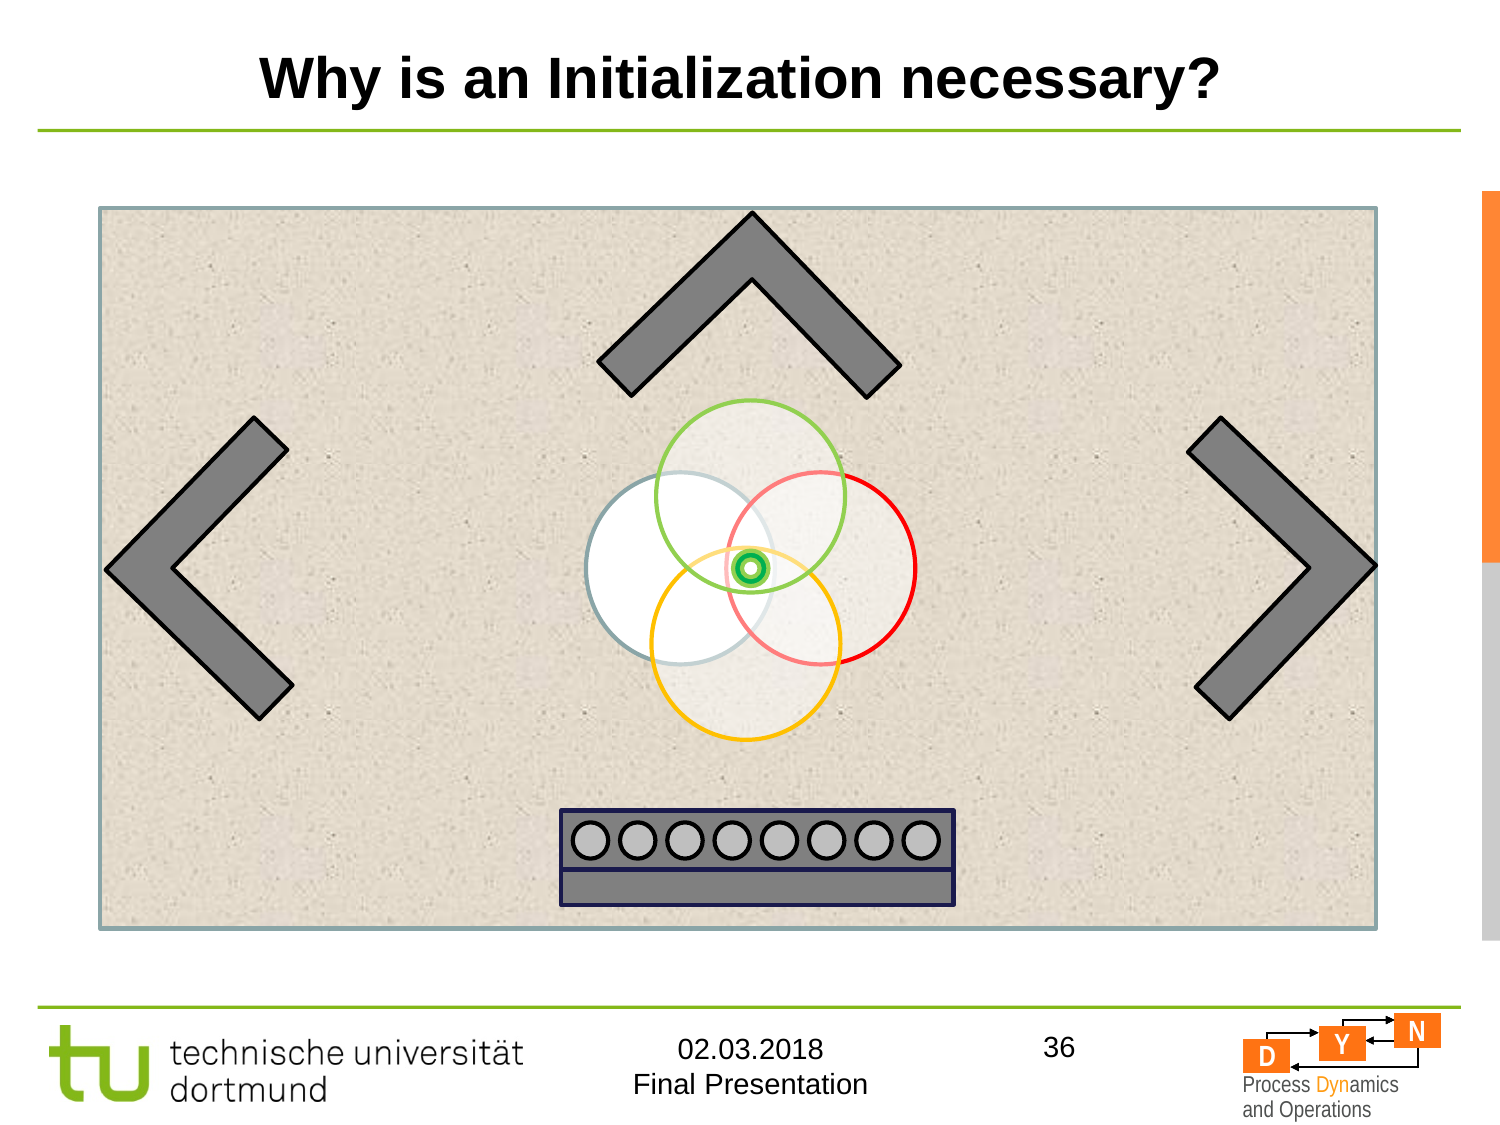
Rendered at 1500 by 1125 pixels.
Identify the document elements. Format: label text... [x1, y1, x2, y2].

text_box [649, 568, 843, 742]
text_box [759, 820, 800, 861]
text_box [806, 820, 847, 861]
text_box [583, 473, 683, 662]
text_box [617, 820, 658, 861]
text_box [103, 415, 295, 722]
text_box [665, 820, 705, 861]
text_box [559, 808, 956, 872]
text_box [570, 820, 611, 861]
text_box [1185, 415, 1379, 722]
picture [49, 1025, 523, 1102]
text_box [730, 548, 771, 589]
text_box [654, 398, 848, 595]
text_box [98, 206, 1378, 931]
text_box [712, 820, 753, 861]
title Why is an Initialization necessary? [81, 10, 1417, 141]
text_box [596, 210, 903, 400]
text_box [559, 872, 956, 907]
text_box [854, 820, 894, 861]
text_box [813, 473, 918, 665]
text_box [901, 820, 941, 861]
